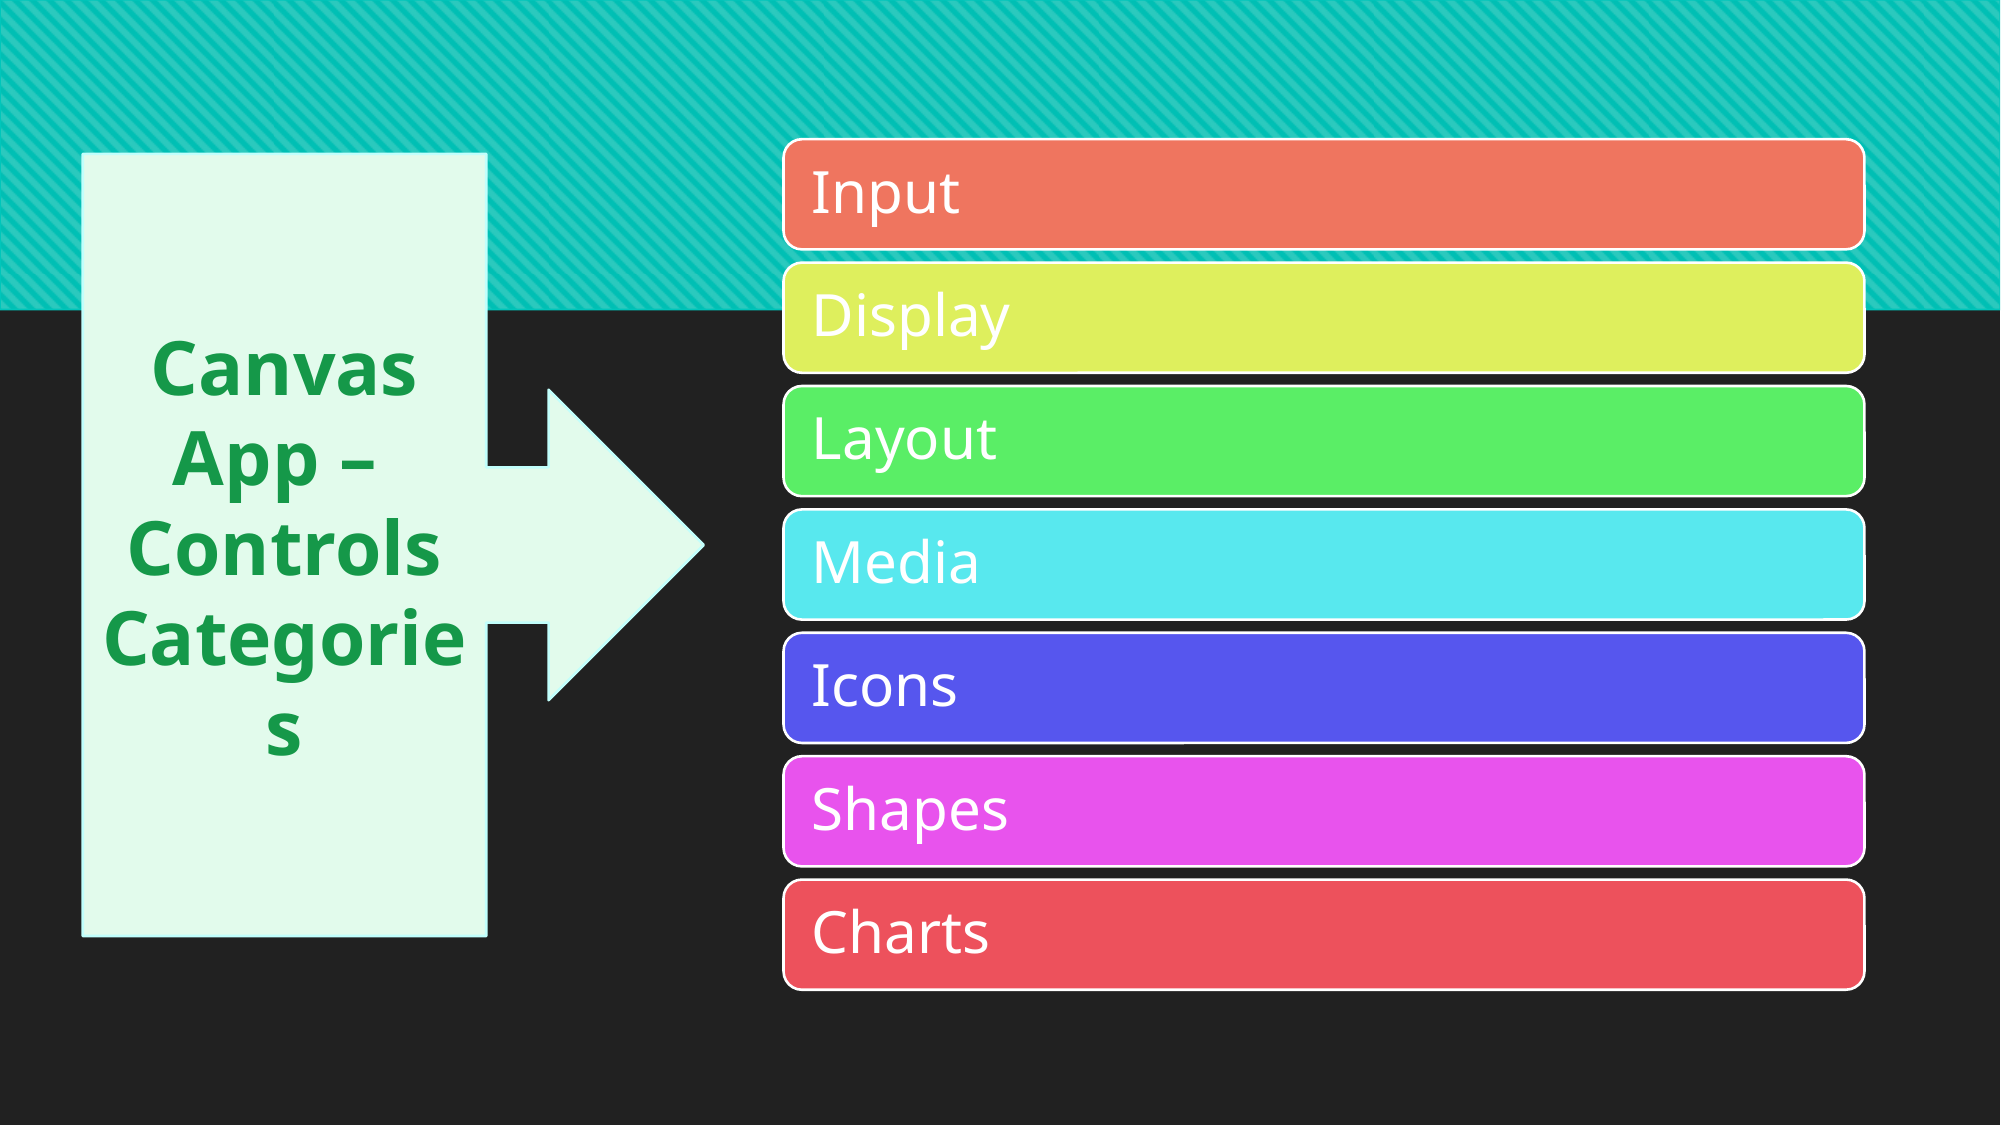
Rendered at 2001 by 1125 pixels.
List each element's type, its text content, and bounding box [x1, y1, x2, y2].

title [82, 110, 675, 513]
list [783, 134, 1865, 995]
title [82, 577, 675, 965]
text_box Canvas App – Controls Categories [81, 152, 705, 938]
